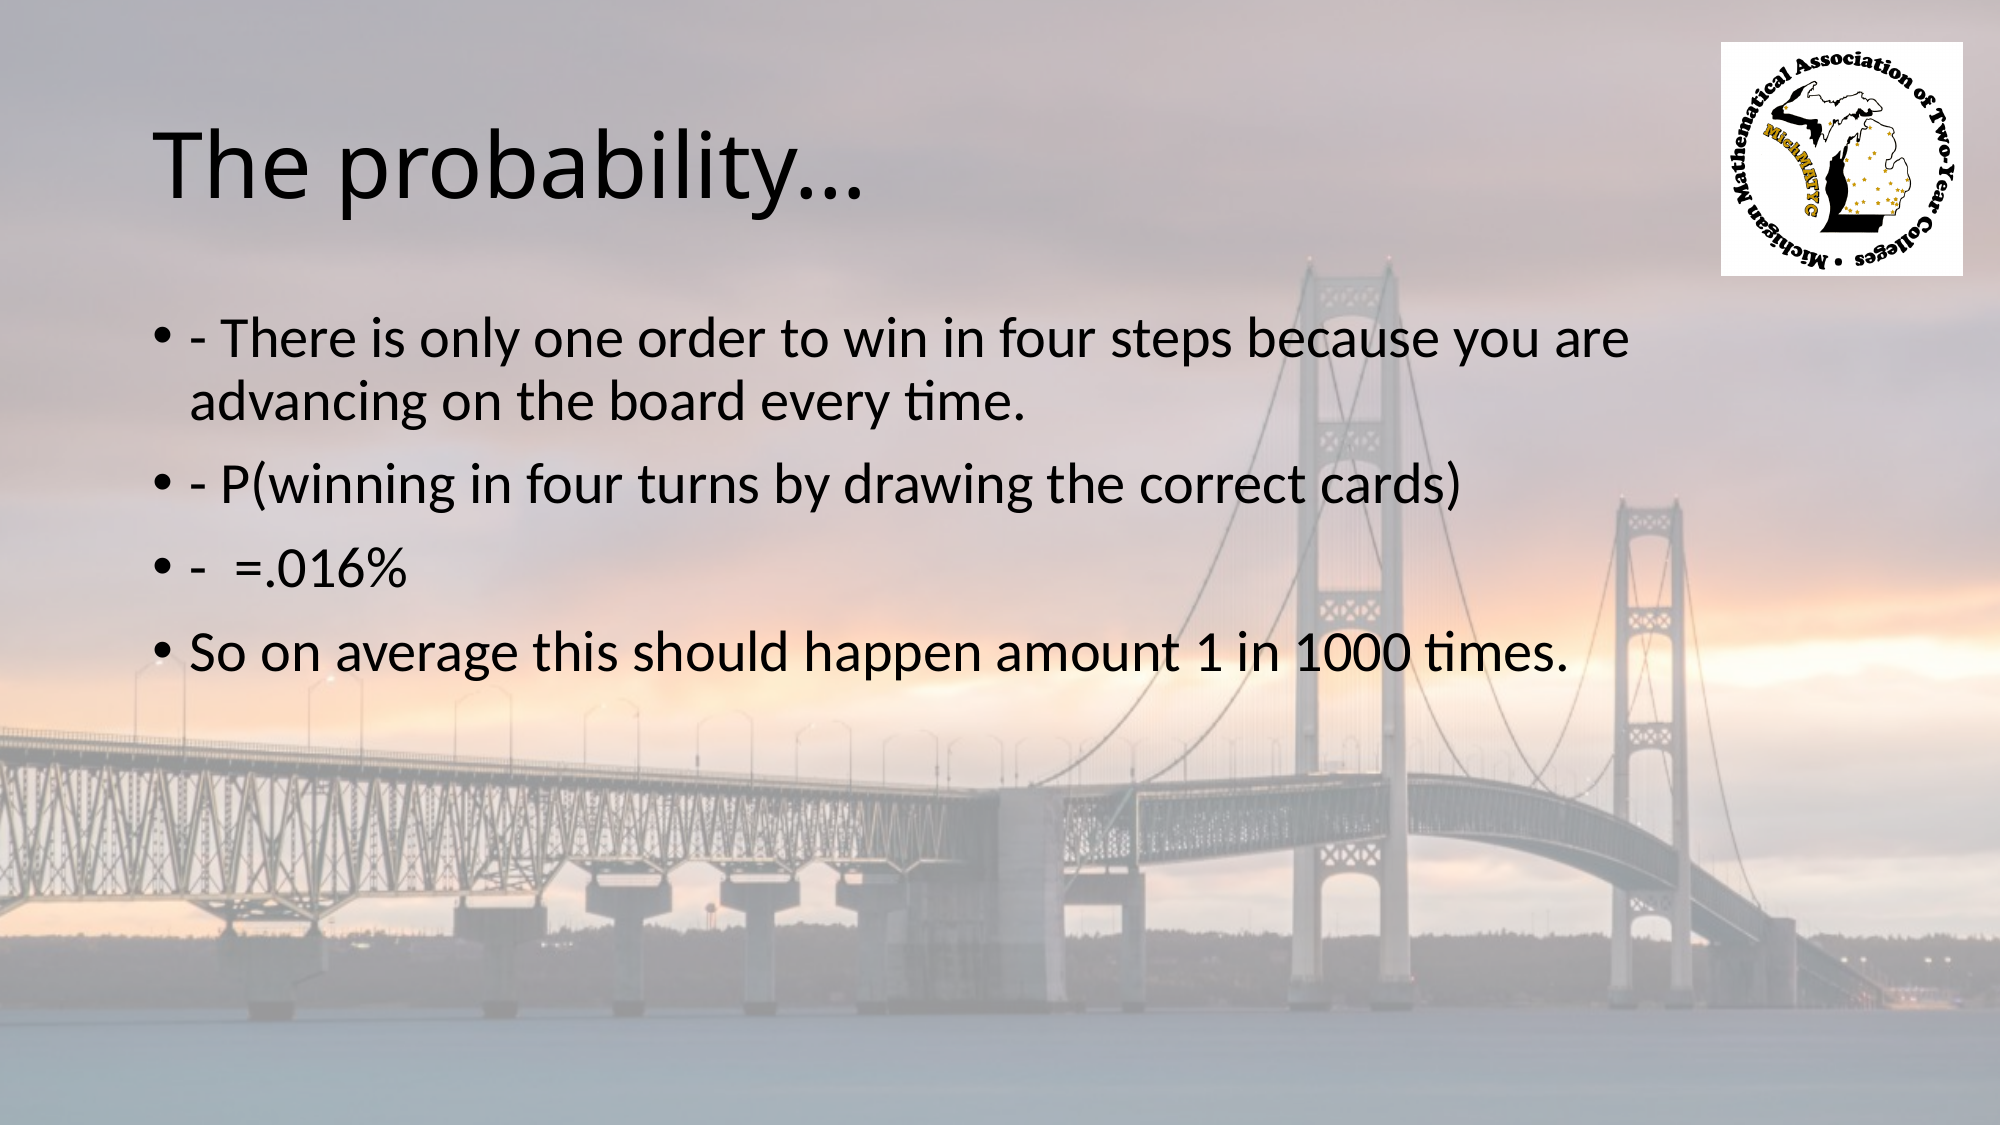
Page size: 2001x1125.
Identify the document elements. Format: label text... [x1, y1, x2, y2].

picture [1721, 42, 1963, 276]
title The probability… [137, 59, 1863, 278]
